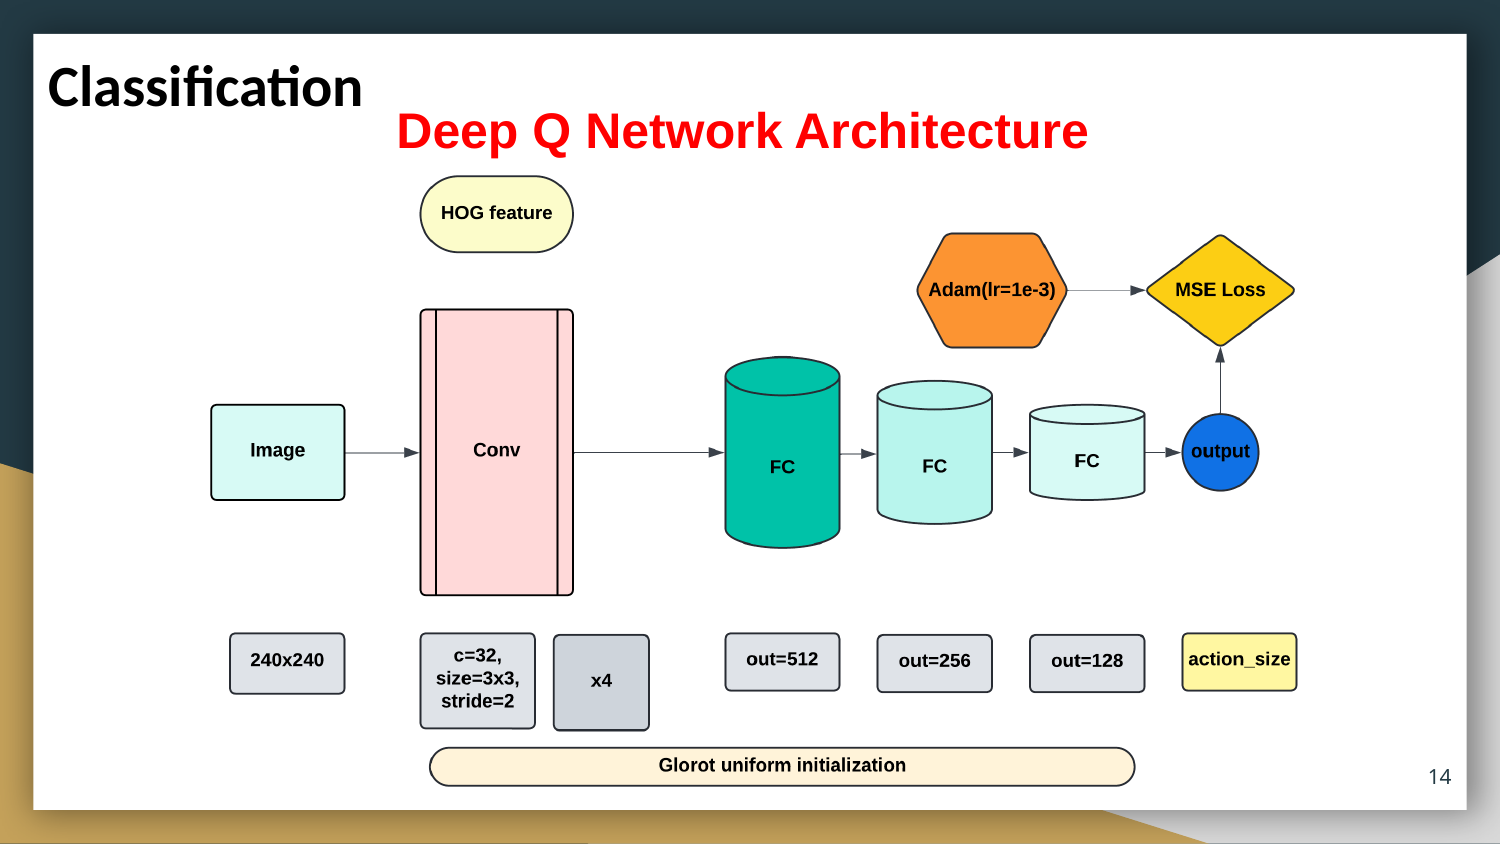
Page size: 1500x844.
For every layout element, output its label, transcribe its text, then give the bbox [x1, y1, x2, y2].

text_box Classification [12, 33, 636, 133]
picture [200, 166, 1300, 789]
slide_number 14 [1376, 745, 1467, 810]
text_box Deep Q Network Architecture [378, 91, 1122, 165]
